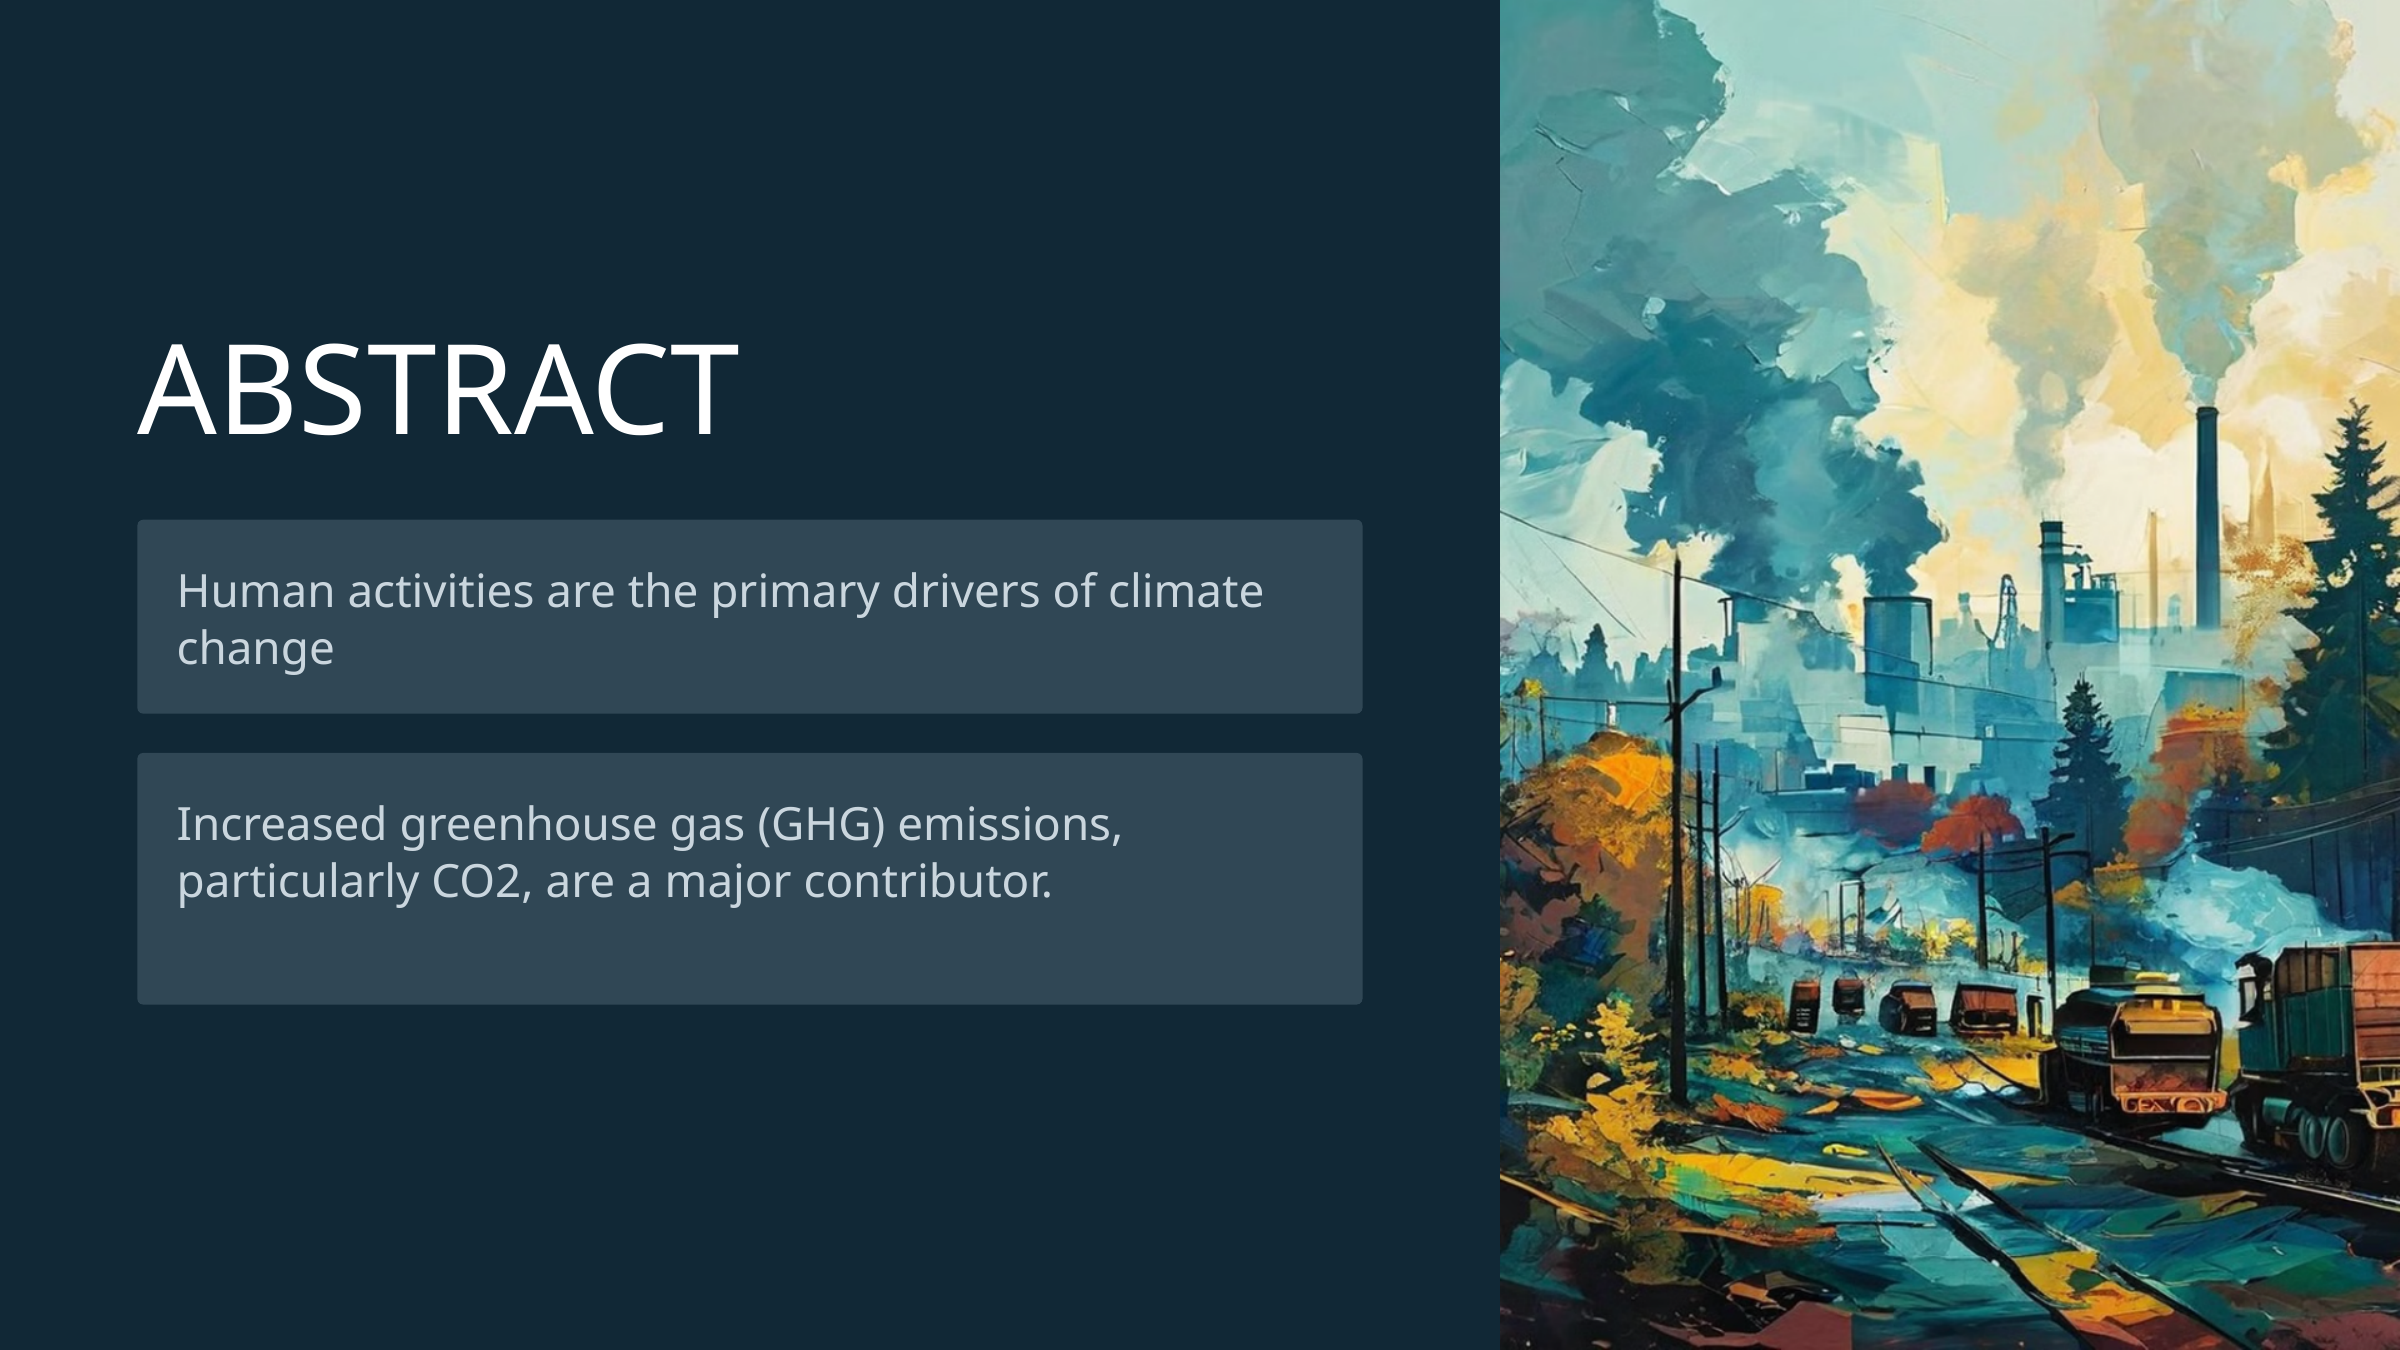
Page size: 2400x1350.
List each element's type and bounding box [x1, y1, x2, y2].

text_box [137, 0, 2400, 1350]
